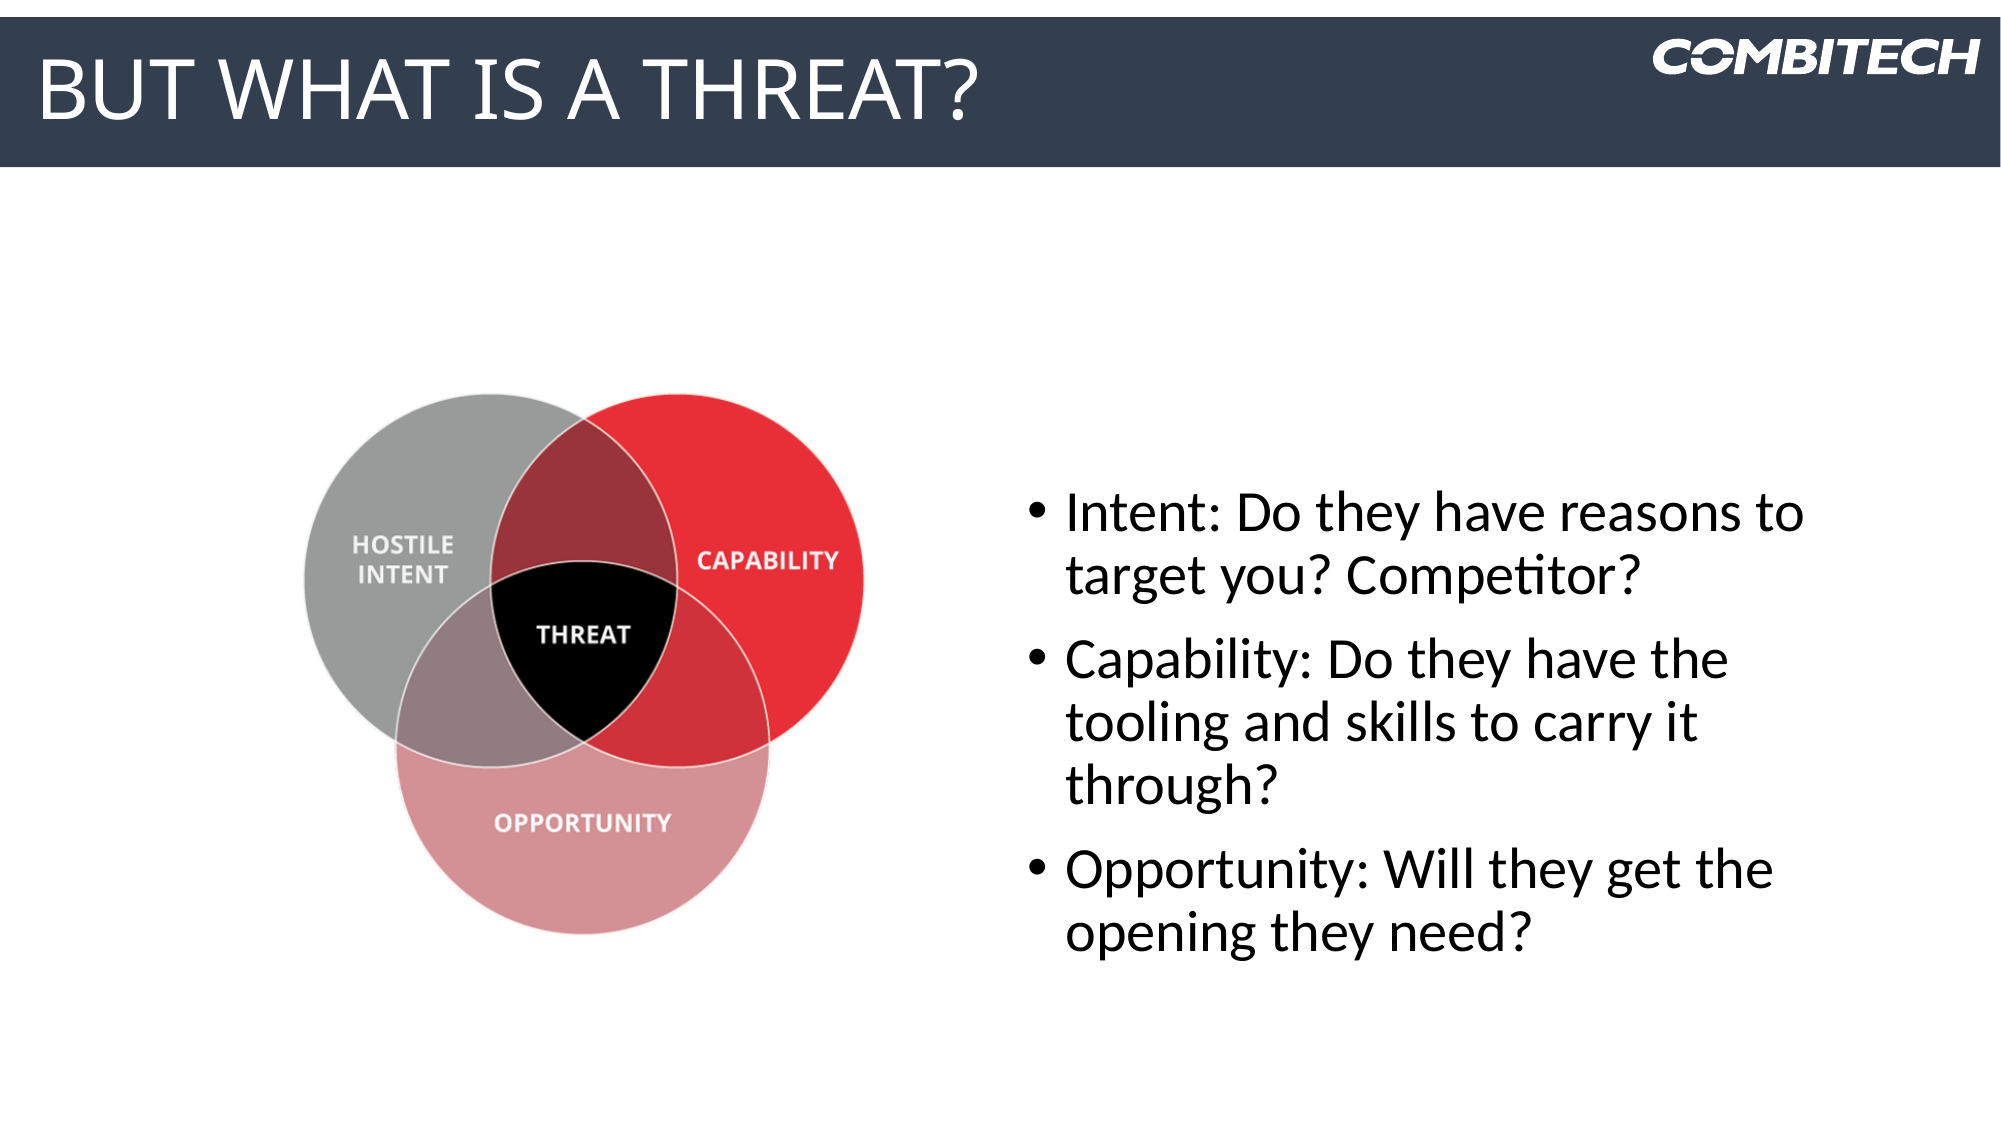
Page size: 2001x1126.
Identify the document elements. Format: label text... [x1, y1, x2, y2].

title But what is a threat? [19, 17, 1801, 168]
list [278, 369, 897, 951]
list Intent: Do they have reasons to target you? Competitor? Capability: Do they have the tooling and skills to carry it through? Opportunity: Will they get the opening they need? [1012, 299, 1863, 1014]
